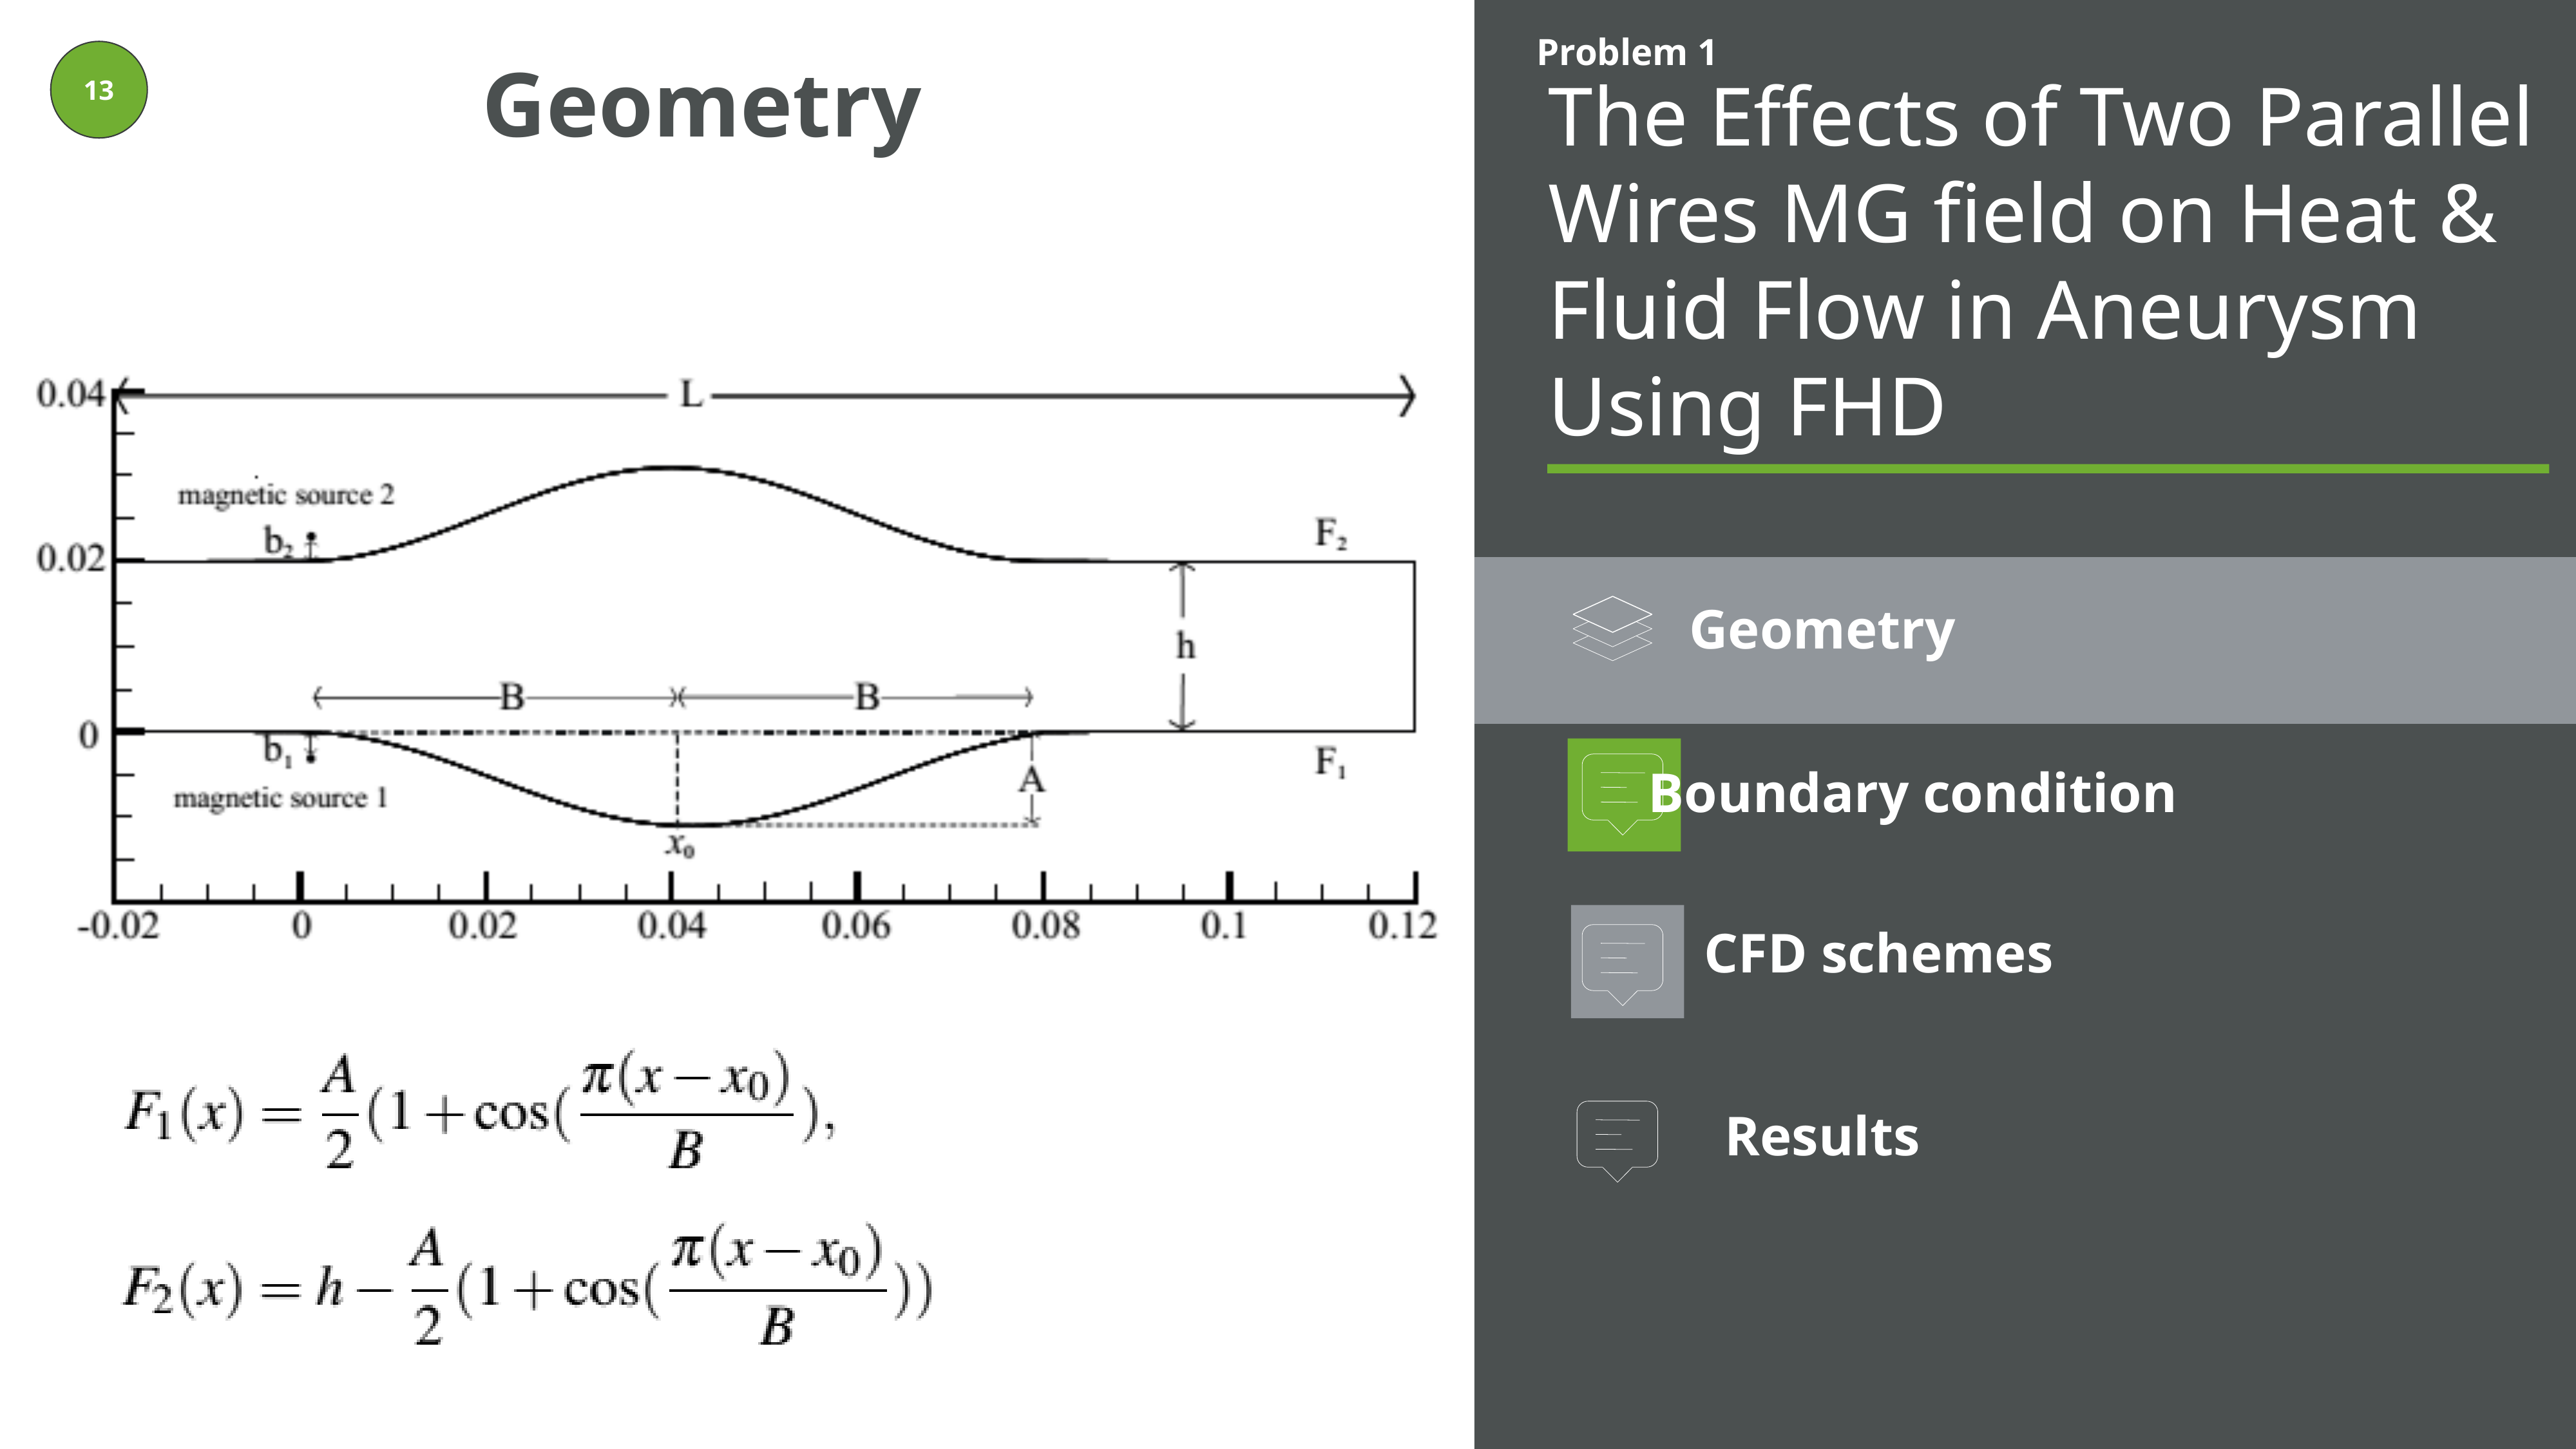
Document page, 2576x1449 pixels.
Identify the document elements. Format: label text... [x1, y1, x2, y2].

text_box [0, 338, 1474, 1366]
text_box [1474, 0, 2576, 1449]
text_box 13 [50, 41, 148, 139]
text_box Geometry [482, 104, 922, 155]
